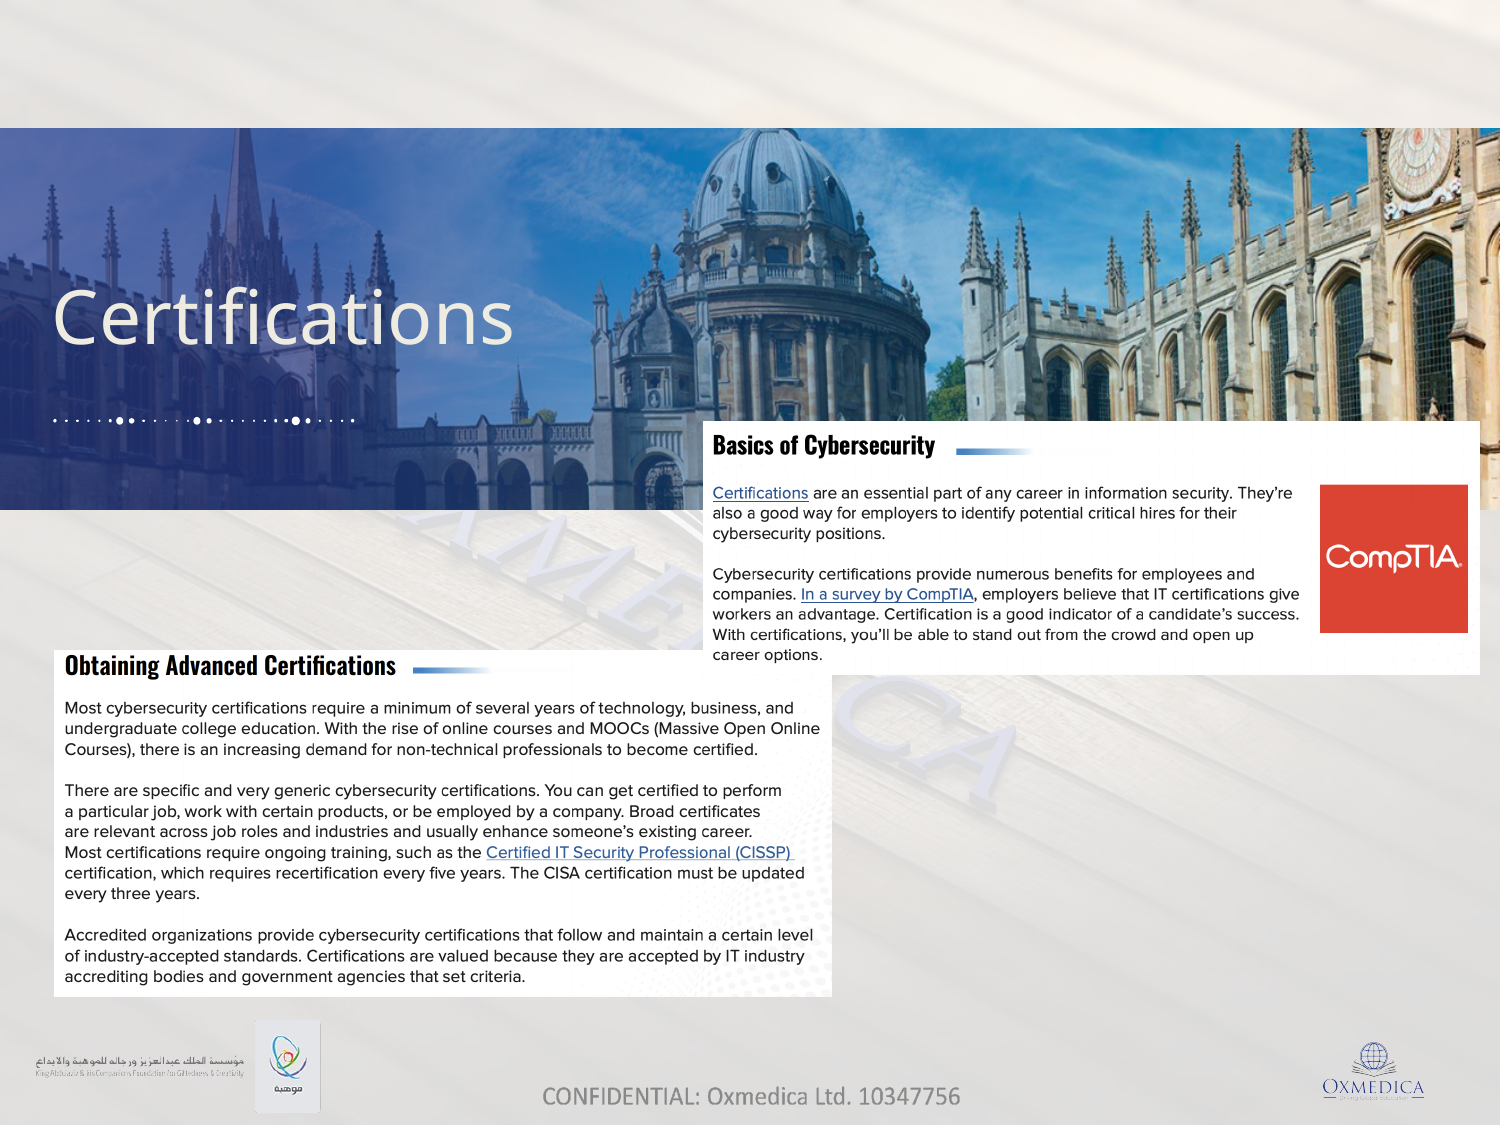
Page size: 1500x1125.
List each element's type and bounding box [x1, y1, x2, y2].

picture [0, 128, 1500, 997]
text_box [199, 270, 209, 572]
picture [1323, 1042, 1425, 1101]
picture [21, 1019, 321, 1113]
picture [512, 1066, 988, 1125]
